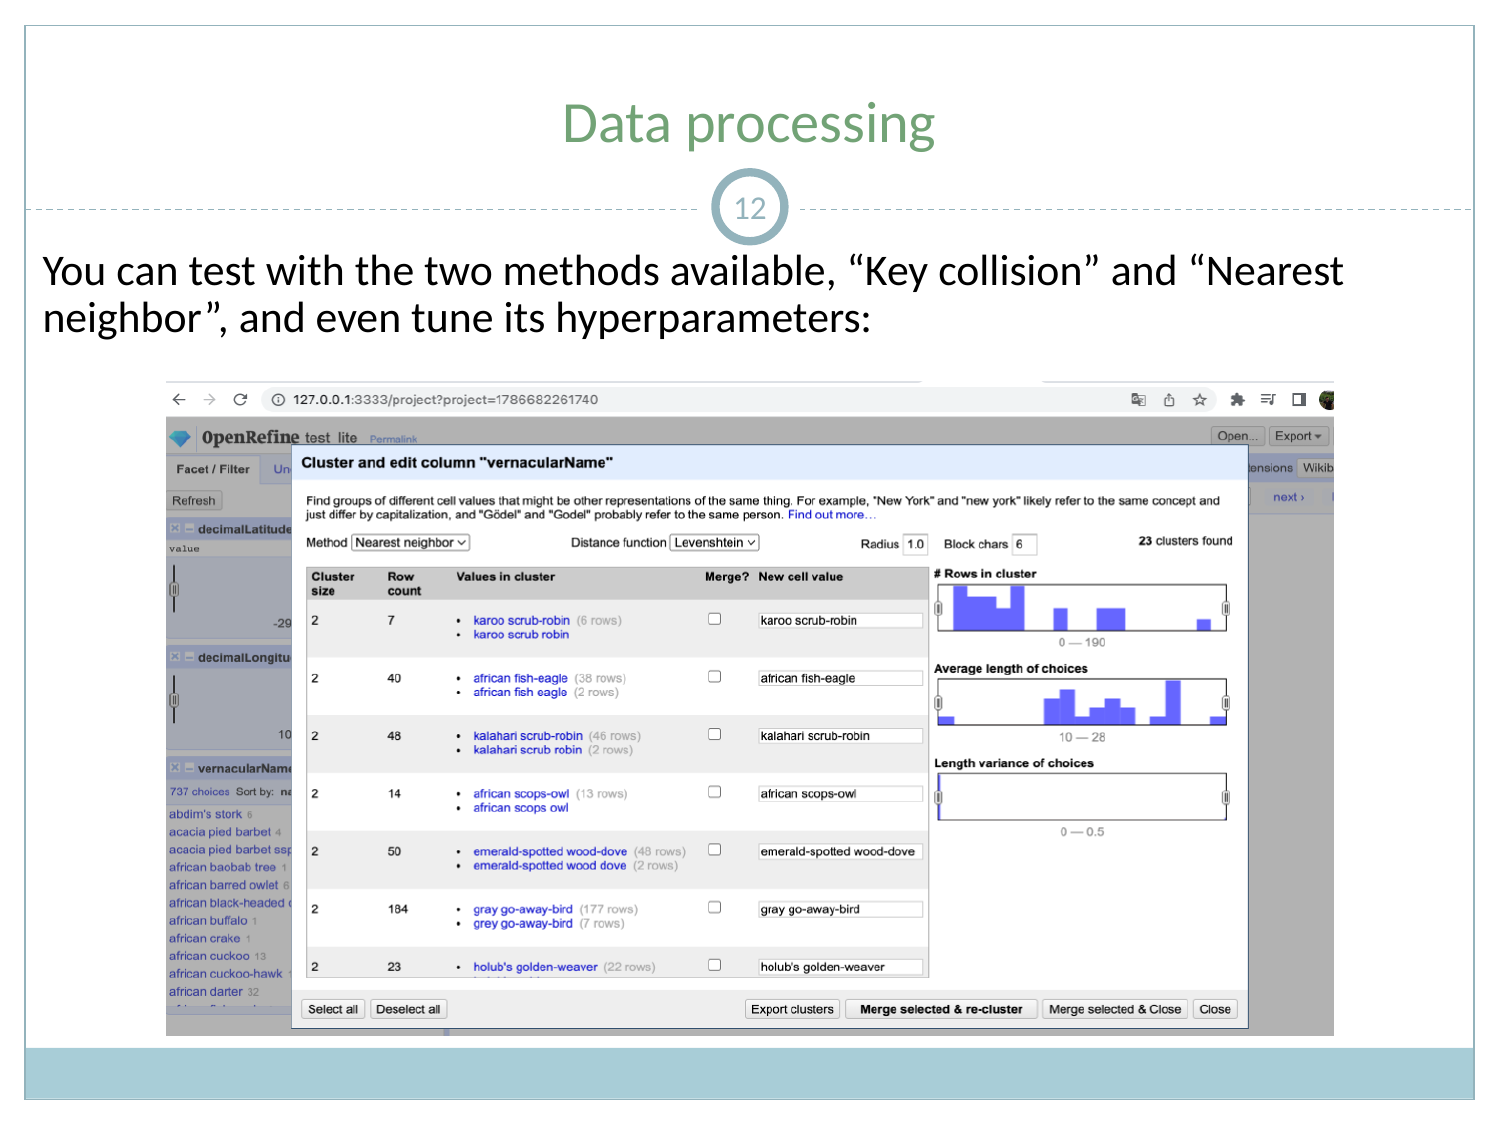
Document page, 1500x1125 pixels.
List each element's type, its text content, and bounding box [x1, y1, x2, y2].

title Data processing [49, 37, 1450, 162]
picture [165, 381, 1334, 1037]
slide_number ‹#› [712, 169, 788, 232]
text_box You can test with the two methods available, “Key collision” and “Nearest neighbor”, and even tune its hyperparameters: [27, 232, 1472, 358]
